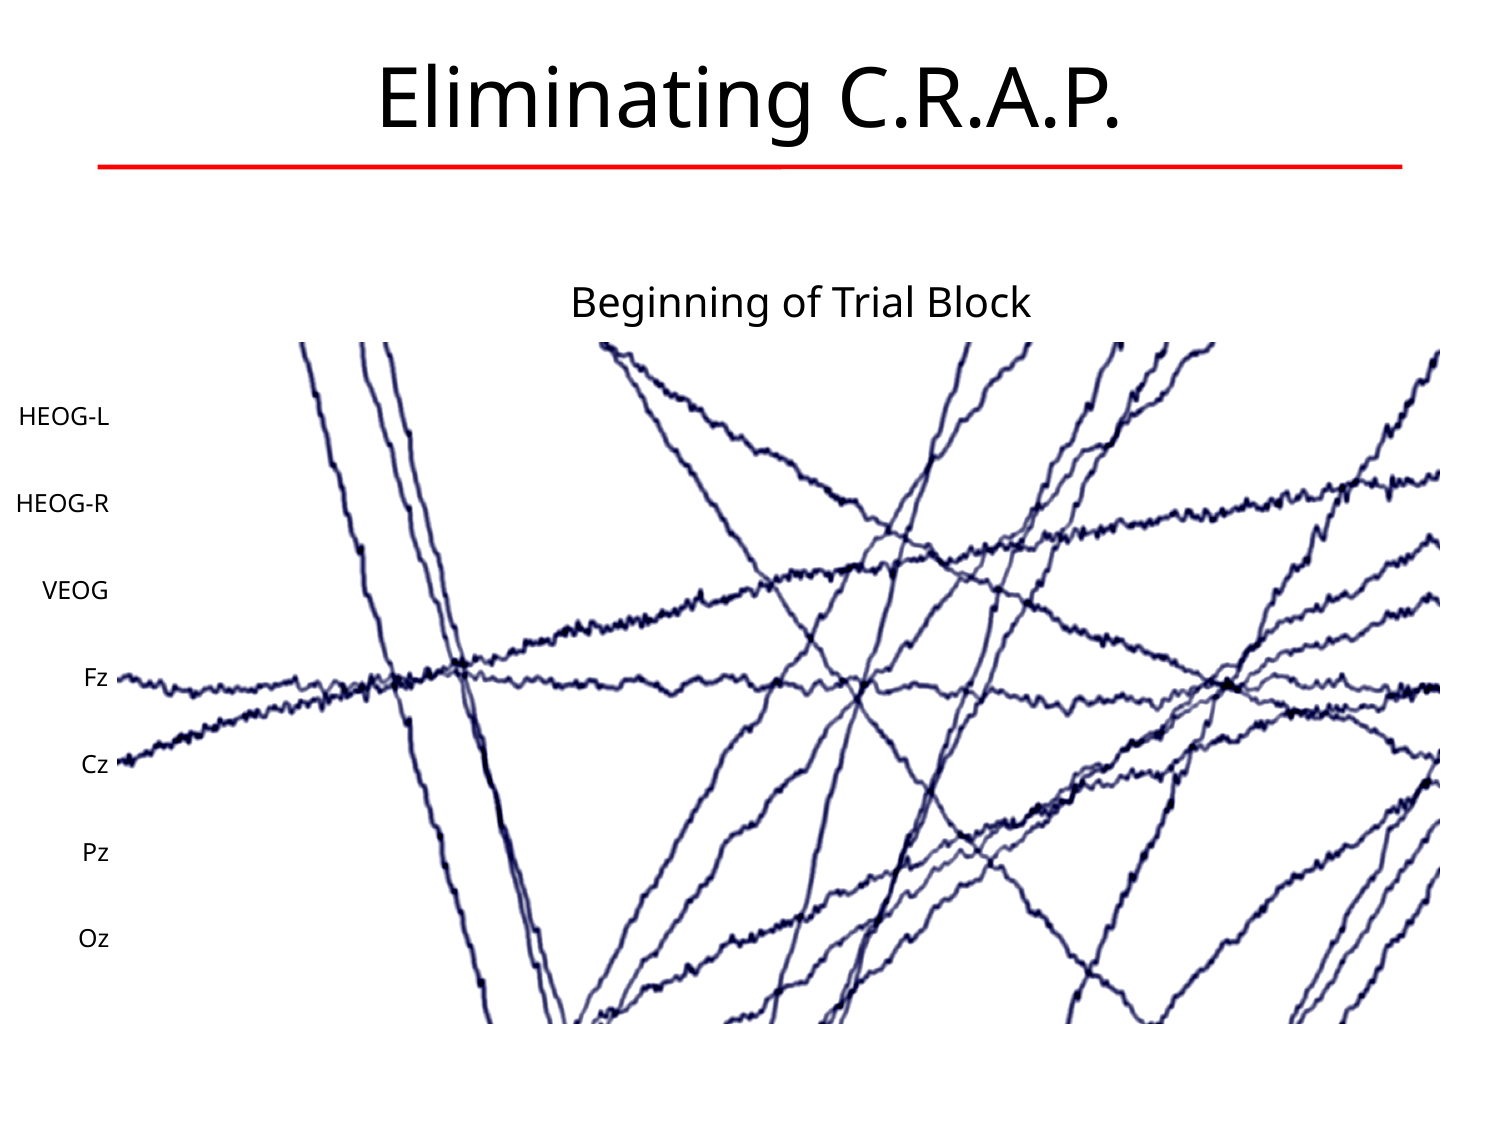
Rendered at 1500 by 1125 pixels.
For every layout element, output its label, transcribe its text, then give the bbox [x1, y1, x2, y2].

text_box Cz [65, 741, 112, 787]
title Eliminating C.R.A.P. [74, 0, 1426, 188]
text_box HEOG-L [3, 393, 112, 439]
text_box Beginning of Trial Block [555, 268, 1047, 334]
text_box VEOG [27, 567, 112, 613]
text_box HEOG-R [0, 480, 112, 526]
text_box Oz [63, 915, 112, 961]
text_box Pz [67, 828, 112, 874]
text_box Fz [68, 654, 112, 700]
picture [117, 342, 1441, 1025]
